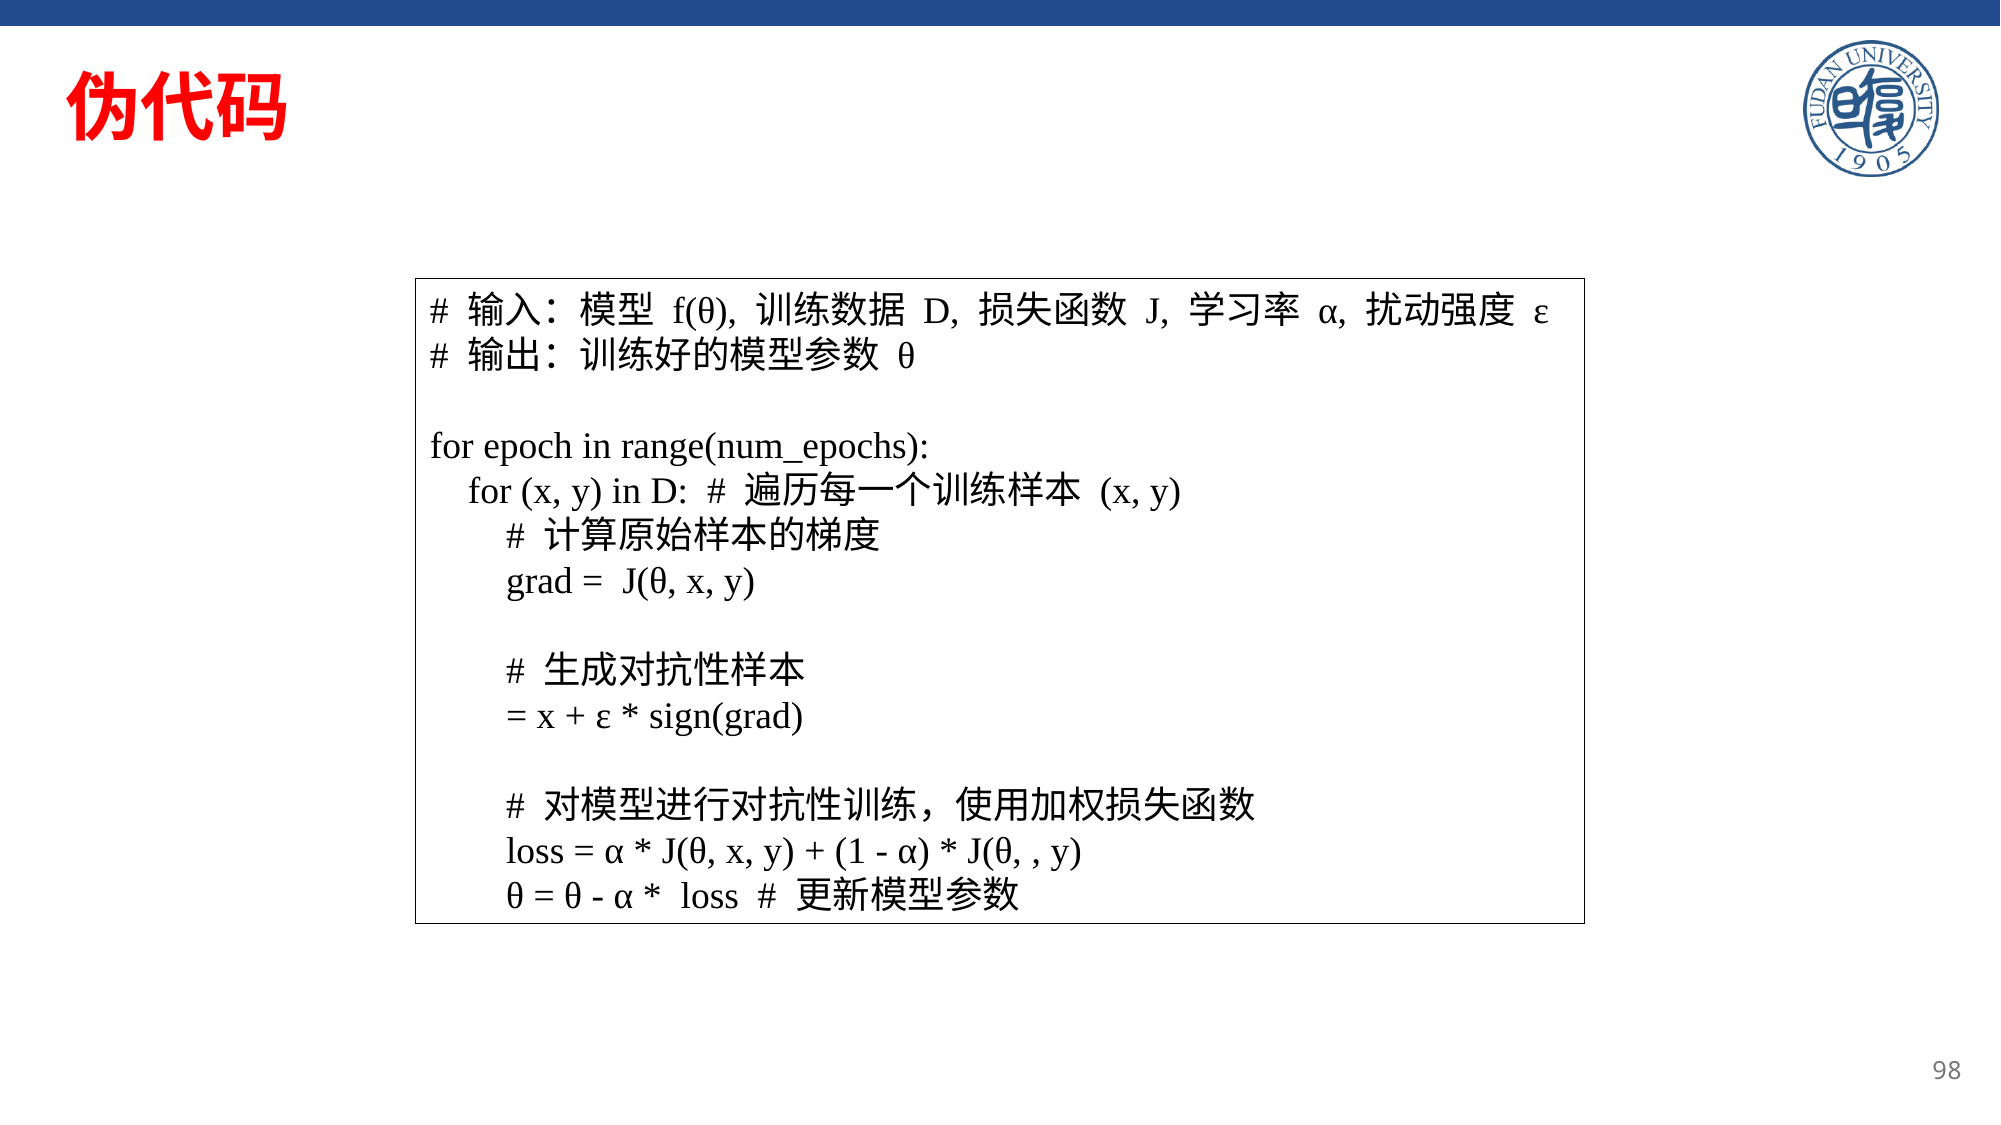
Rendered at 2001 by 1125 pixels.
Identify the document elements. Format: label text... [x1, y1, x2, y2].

title 伪代码 [50, 36, 1799, 173]
text_box [669, 819, 700, 865]
picture [1803, 40, 1939, 177]
